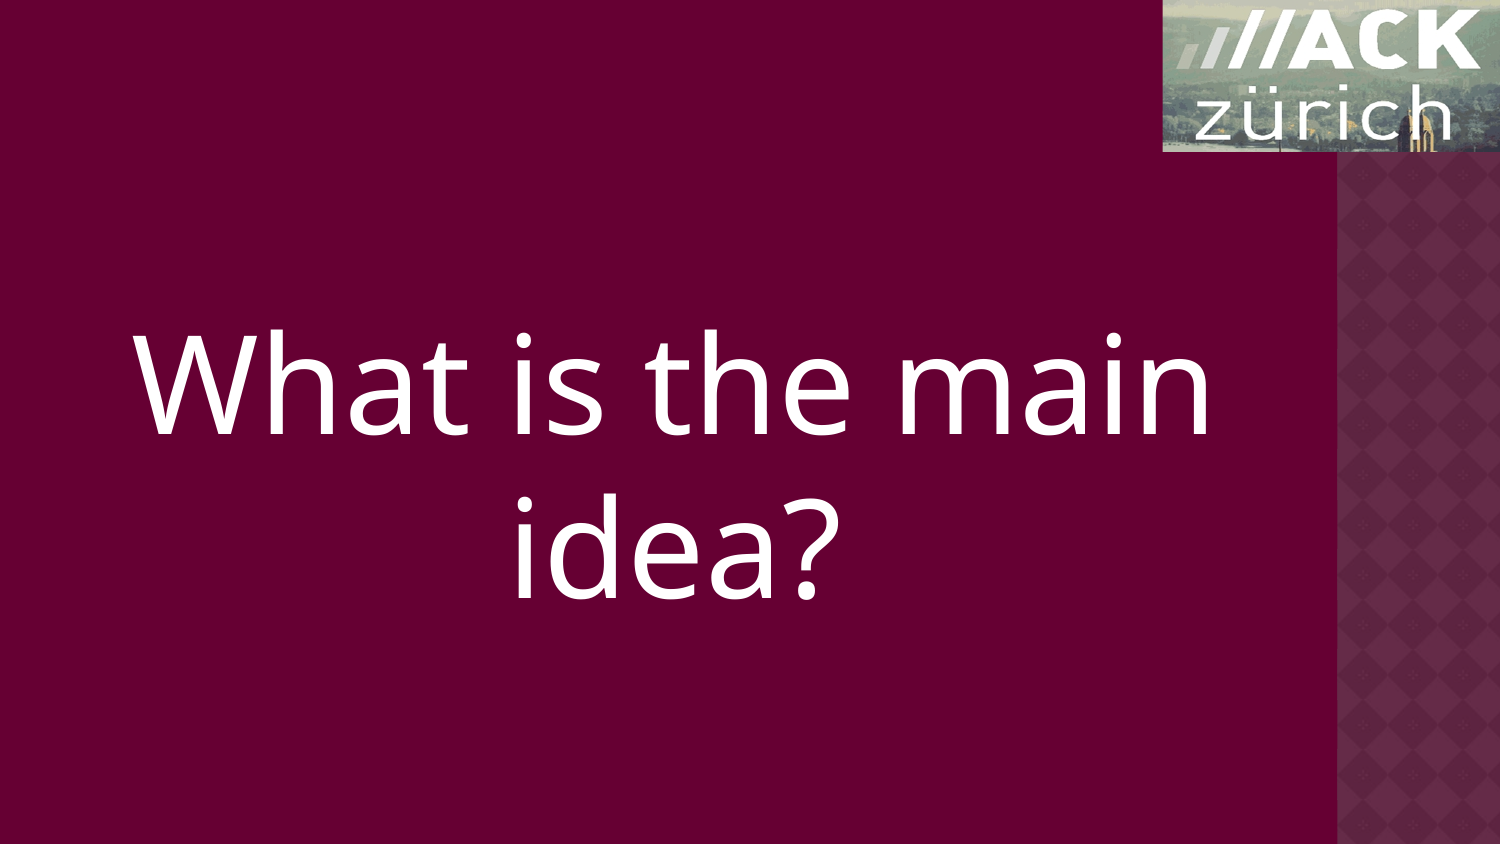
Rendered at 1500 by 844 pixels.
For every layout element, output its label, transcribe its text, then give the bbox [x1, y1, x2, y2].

picture [1162, 0, 1500, 152]
text_box What is the main idea? [62, 209, 1288, 634]
